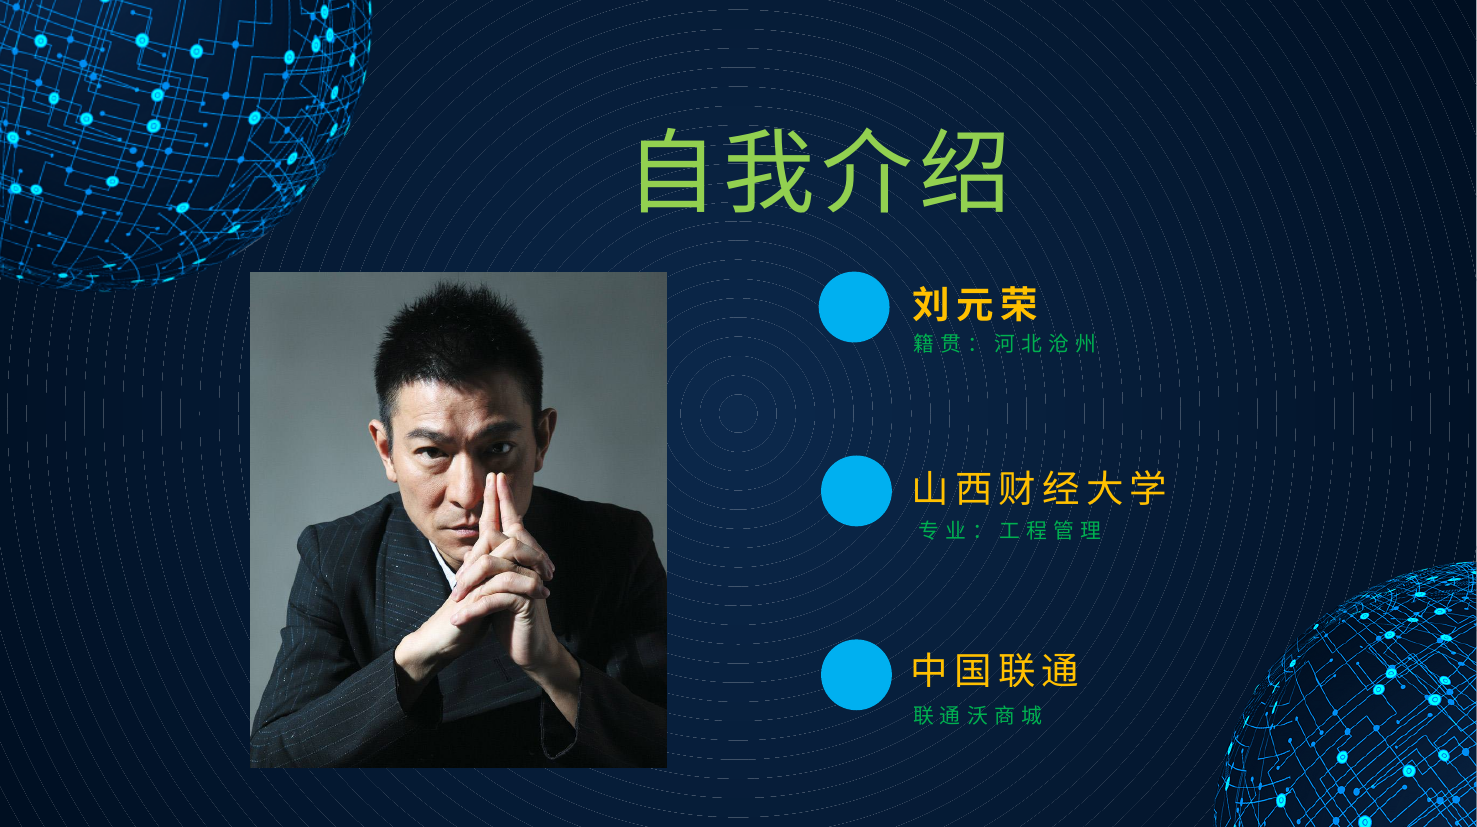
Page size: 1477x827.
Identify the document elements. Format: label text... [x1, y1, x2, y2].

text_box 中国联通 [896, 639, 1095, 700]
text_box 自我介绍 [611, 106, 1027, 231]
text_box [817, 270, 891, 344]
picture [1163, 531, 1477, 827]
text_box 联通沃商城 [898, 695, 1057, 735]
text_box [820, 638, 893, 712]
text_box 山西财经大学 [896, 457, 1183, 518]
text_box 专业：工程管理 [903, 510, 1117, 551]
text_box [820, 454, 893, 528]
text_box 籍贯：河北沧州 [898, 322, 1112, 363]
picture [0, 0, 667, 768]
text_box 刘元荣 [898, 273, 1053, 322]
